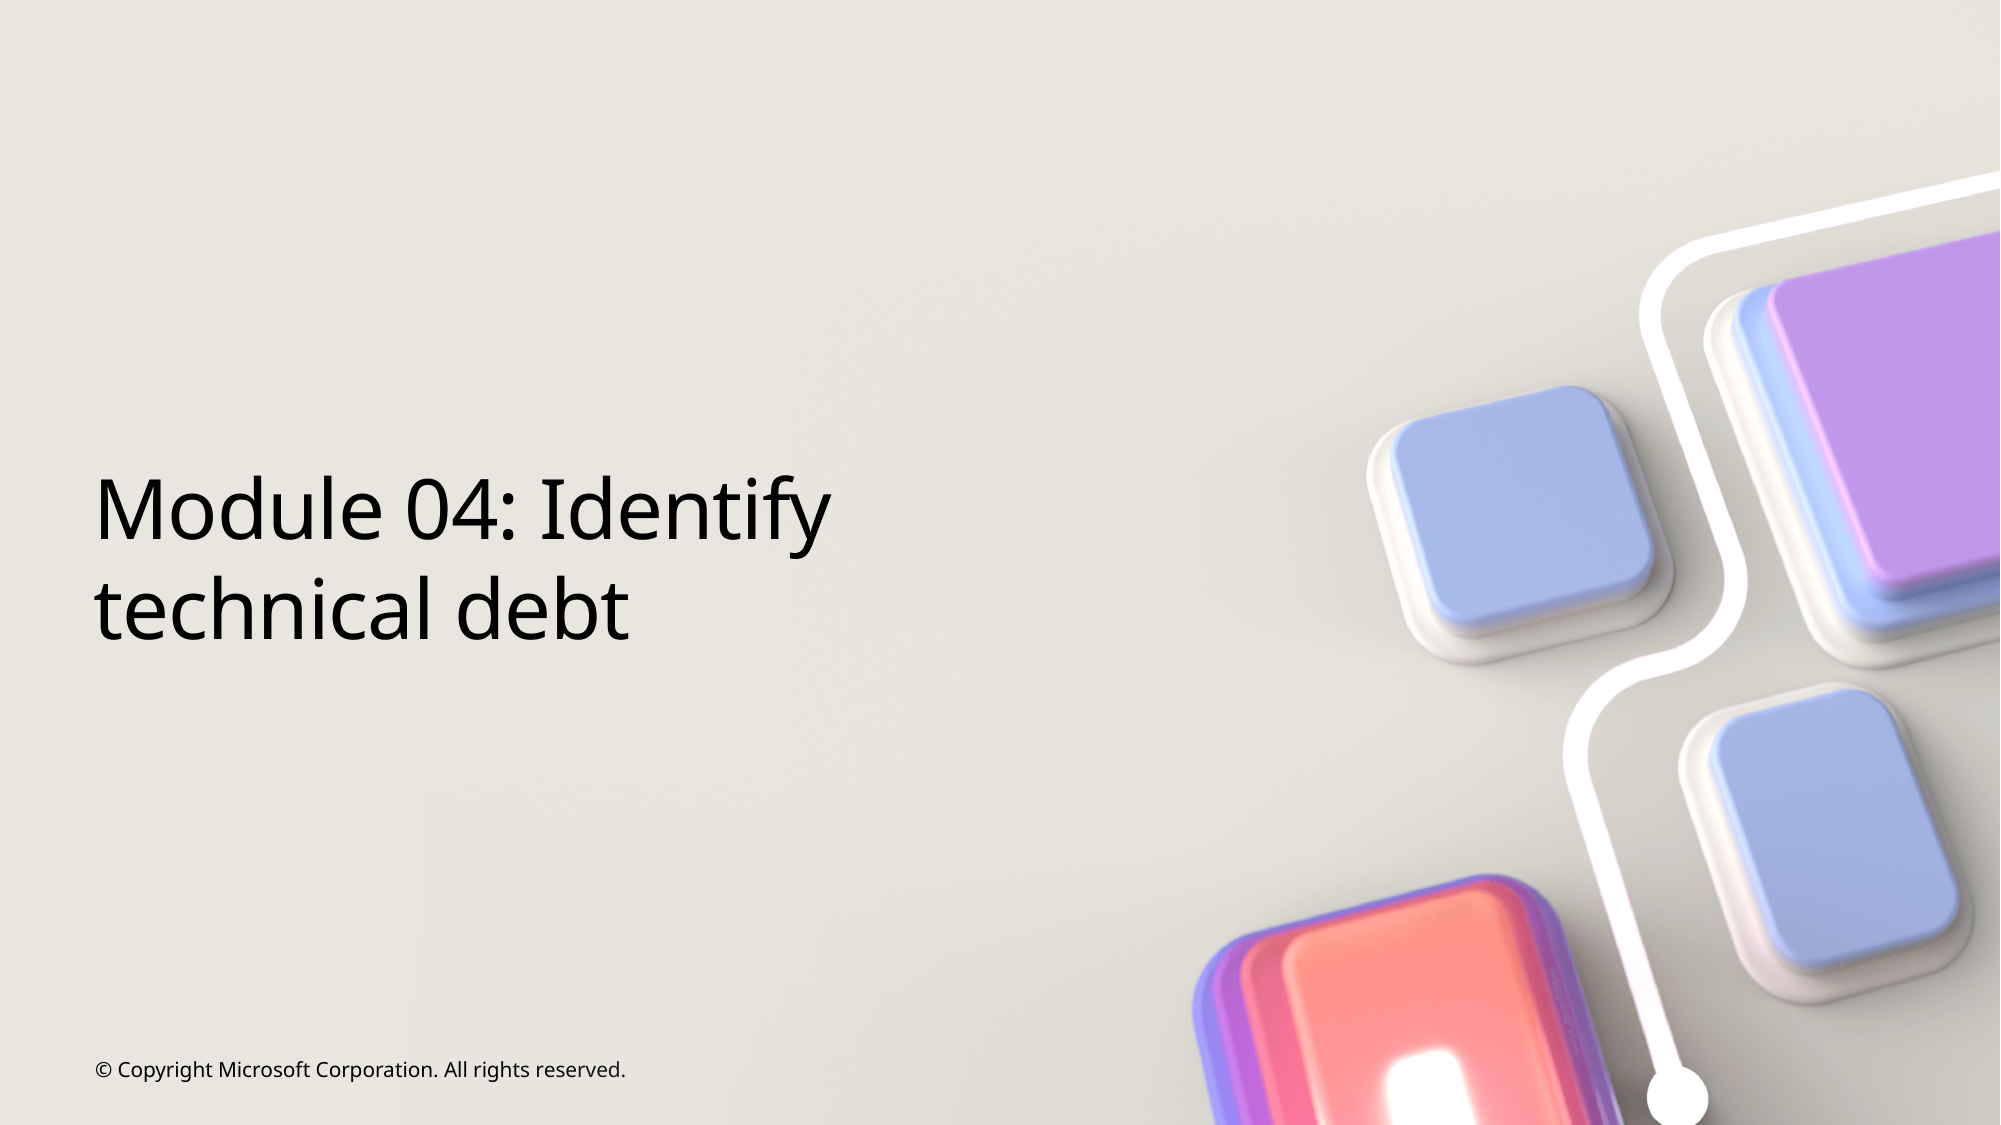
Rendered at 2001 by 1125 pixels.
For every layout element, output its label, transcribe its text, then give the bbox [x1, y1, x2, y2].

title Module 04: Identify technical debt [93, 454, 1135, 657]
picture [396, 0, 2000, 1125]
